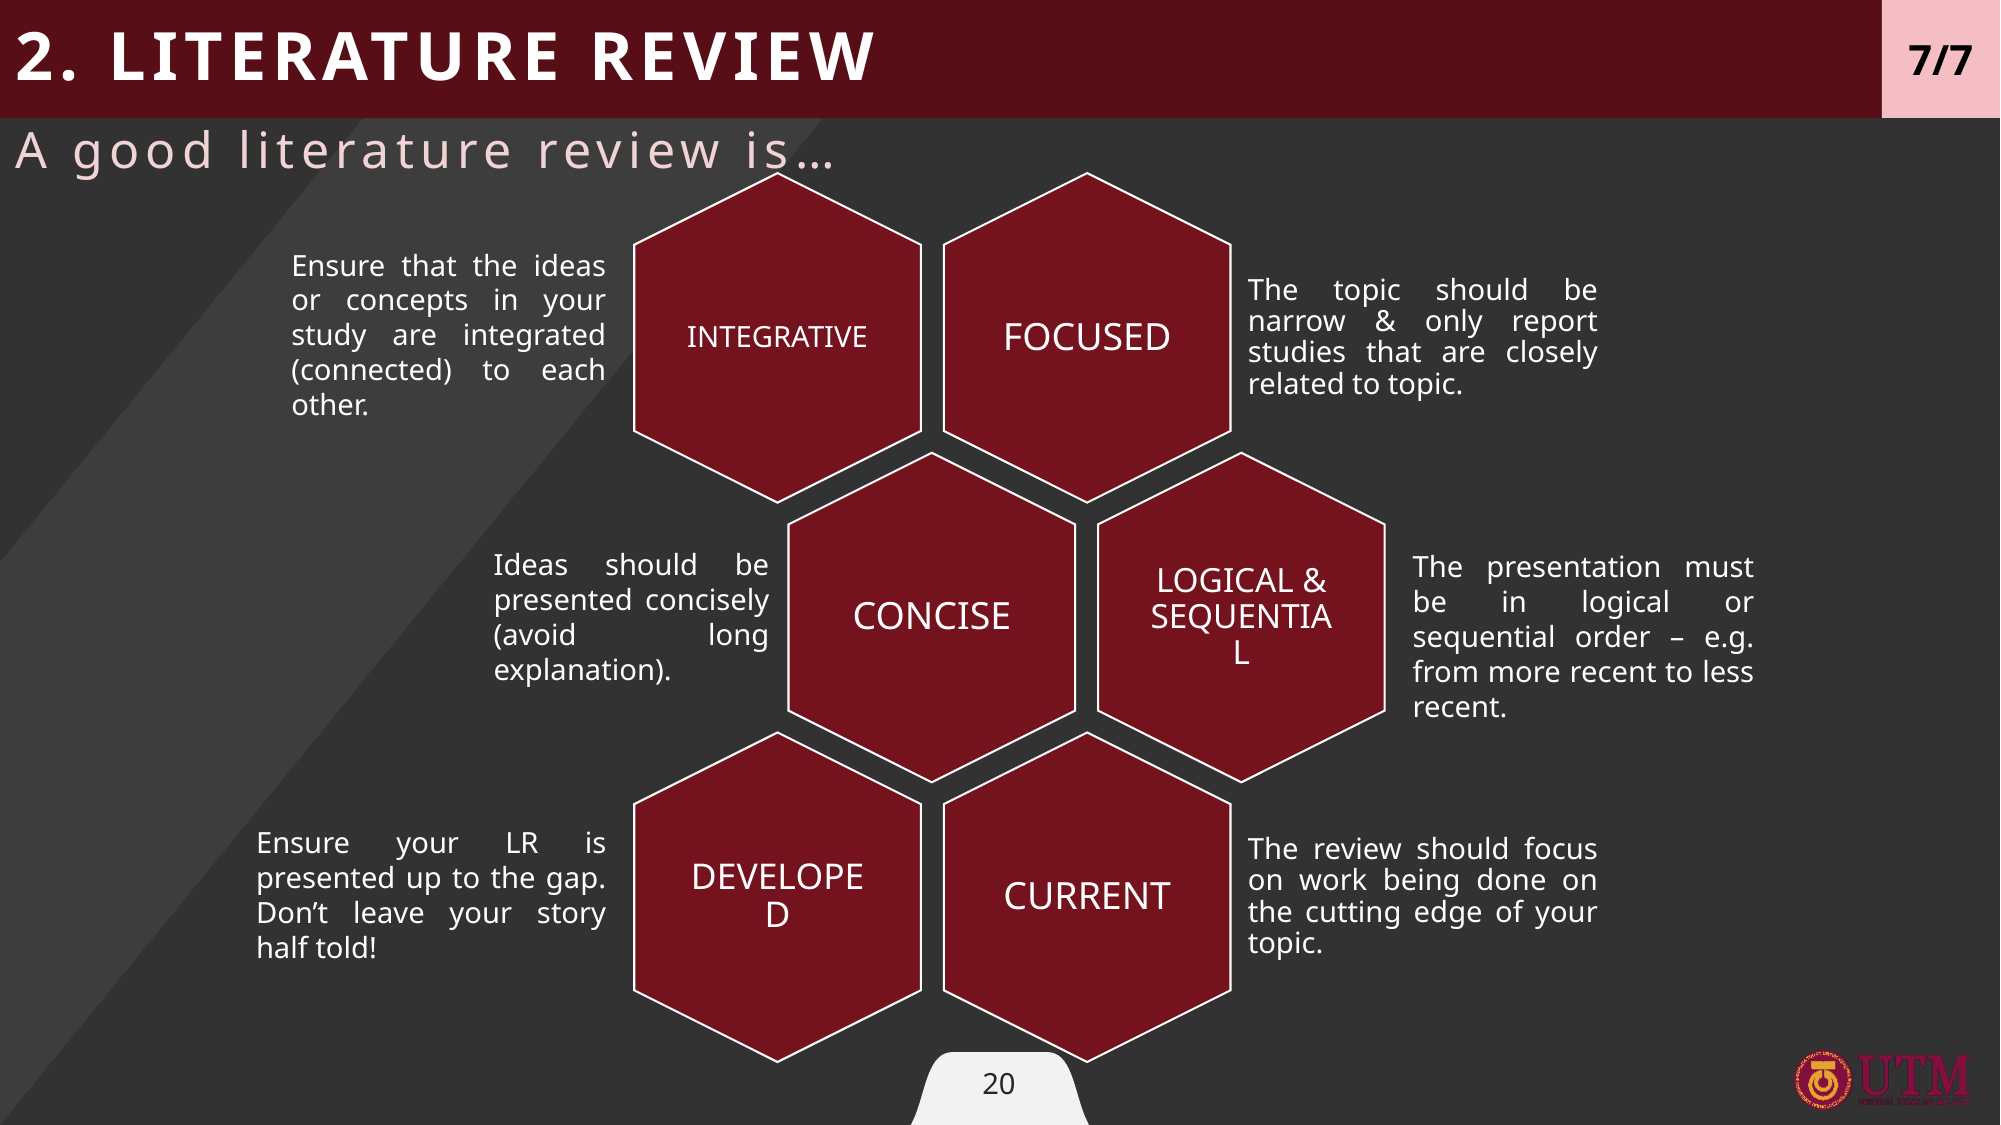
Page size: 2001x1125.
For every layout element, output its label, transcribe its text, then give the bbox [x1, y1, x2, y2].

text_box 7/7 [1881, 0, 2000, 118]
picture [1794, 1050, 1970, 1110]
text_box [347, 173, 1681, 1062]
slide_number 20 [774, 1062, 1225, 1116]
title 2. LITERATURE REVIEW [0, 0, 1882, 119]
text_box Ensure your LR is presented up to the gap. Don’t leave your story half told! [241, 817, 347, 972]
text_box Ensure that the ideas or concepts in your study are integrated (connected) to each other. [276, 239, 347, 429]
text_box A good literature review is… [0, 118, 1863, 204]
text_box The presentation must be in logical or sequential order – e.g. from more recent to less recent. [1681, 540, 1770, 731]
